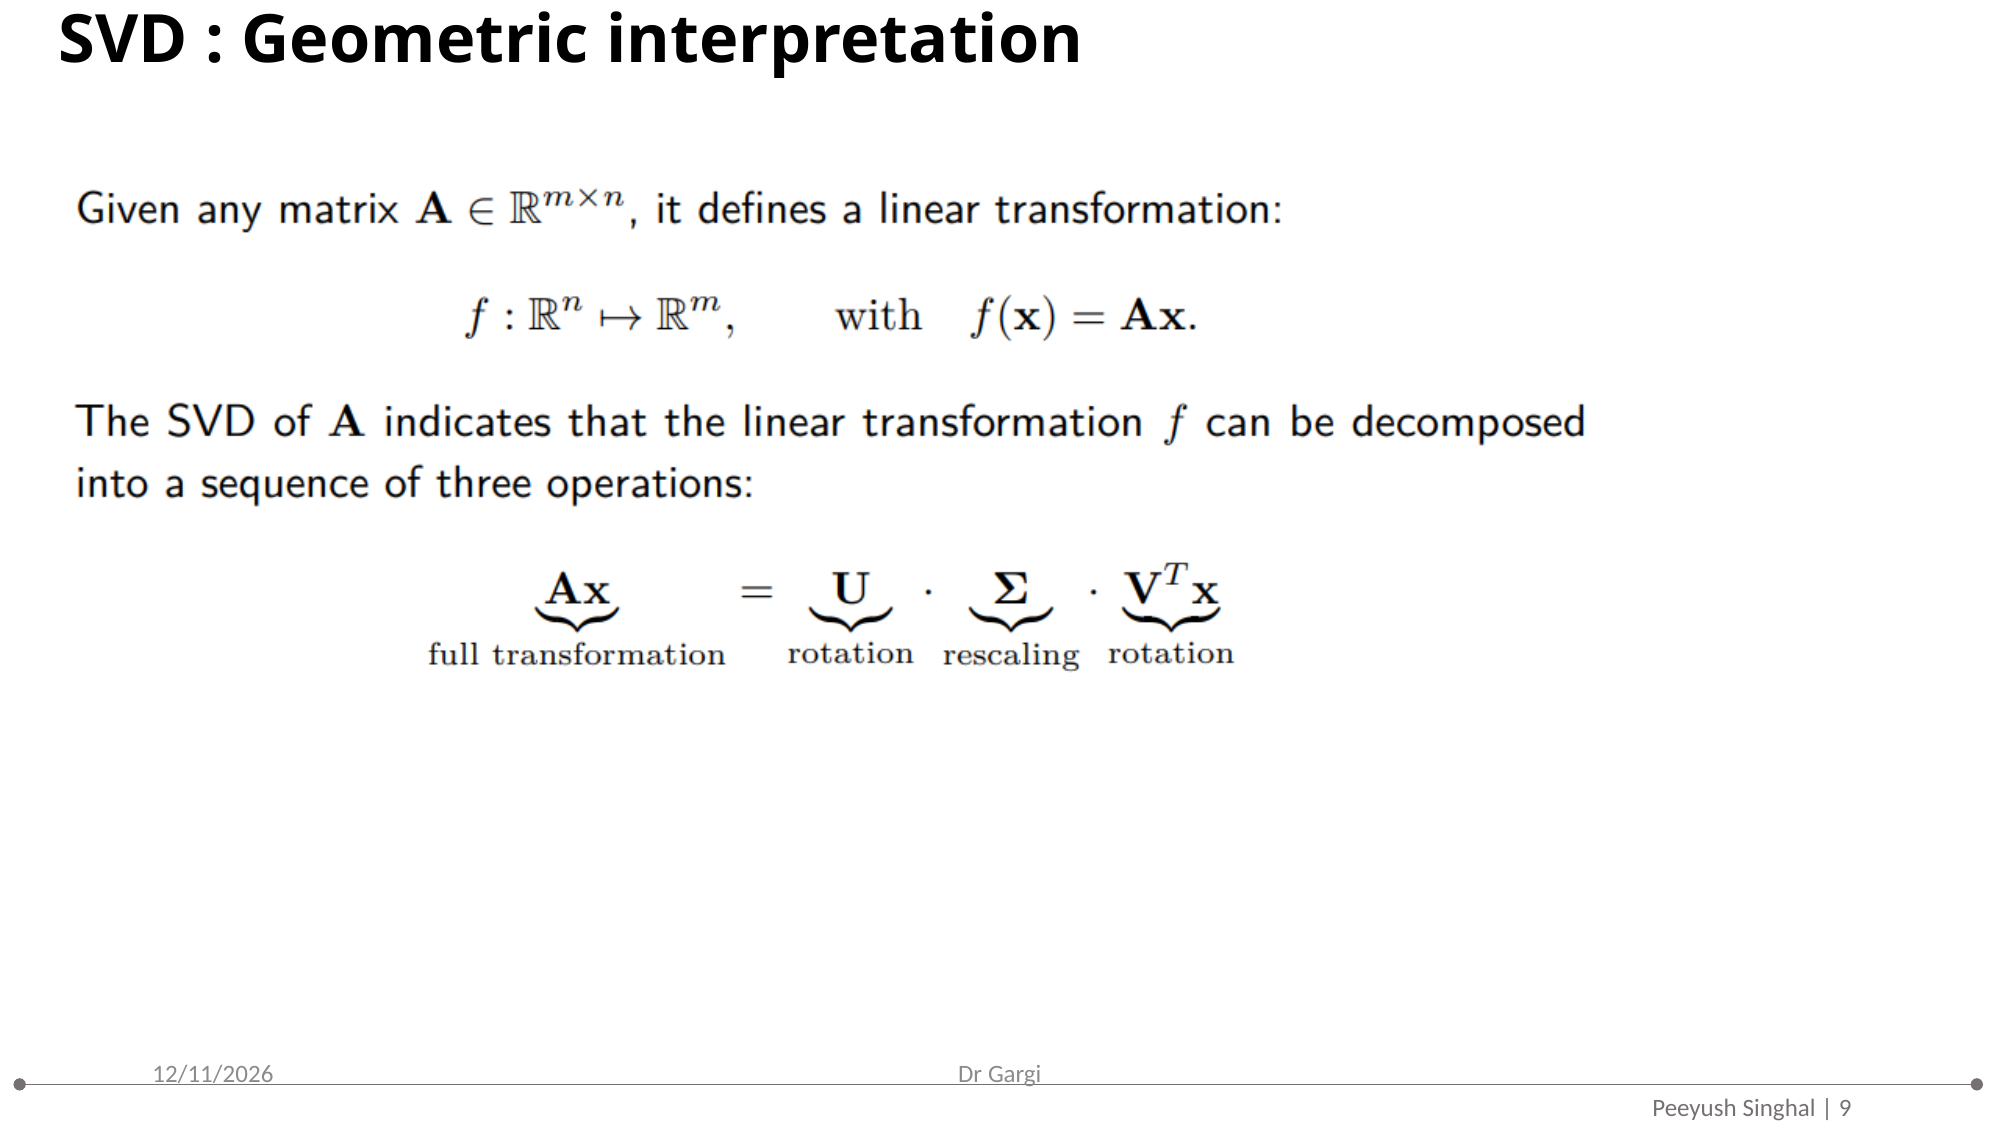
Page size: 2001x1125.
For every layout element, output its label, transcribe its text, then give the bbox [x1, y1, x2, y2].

title SVD : Geometric interpretation [43, 8, 1769, 73]
footer Dr Gargi [662, 1042, 1338, 1103]
picture [72, 184, 1607, 729]
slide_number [137, 1042, 588, 1103]
